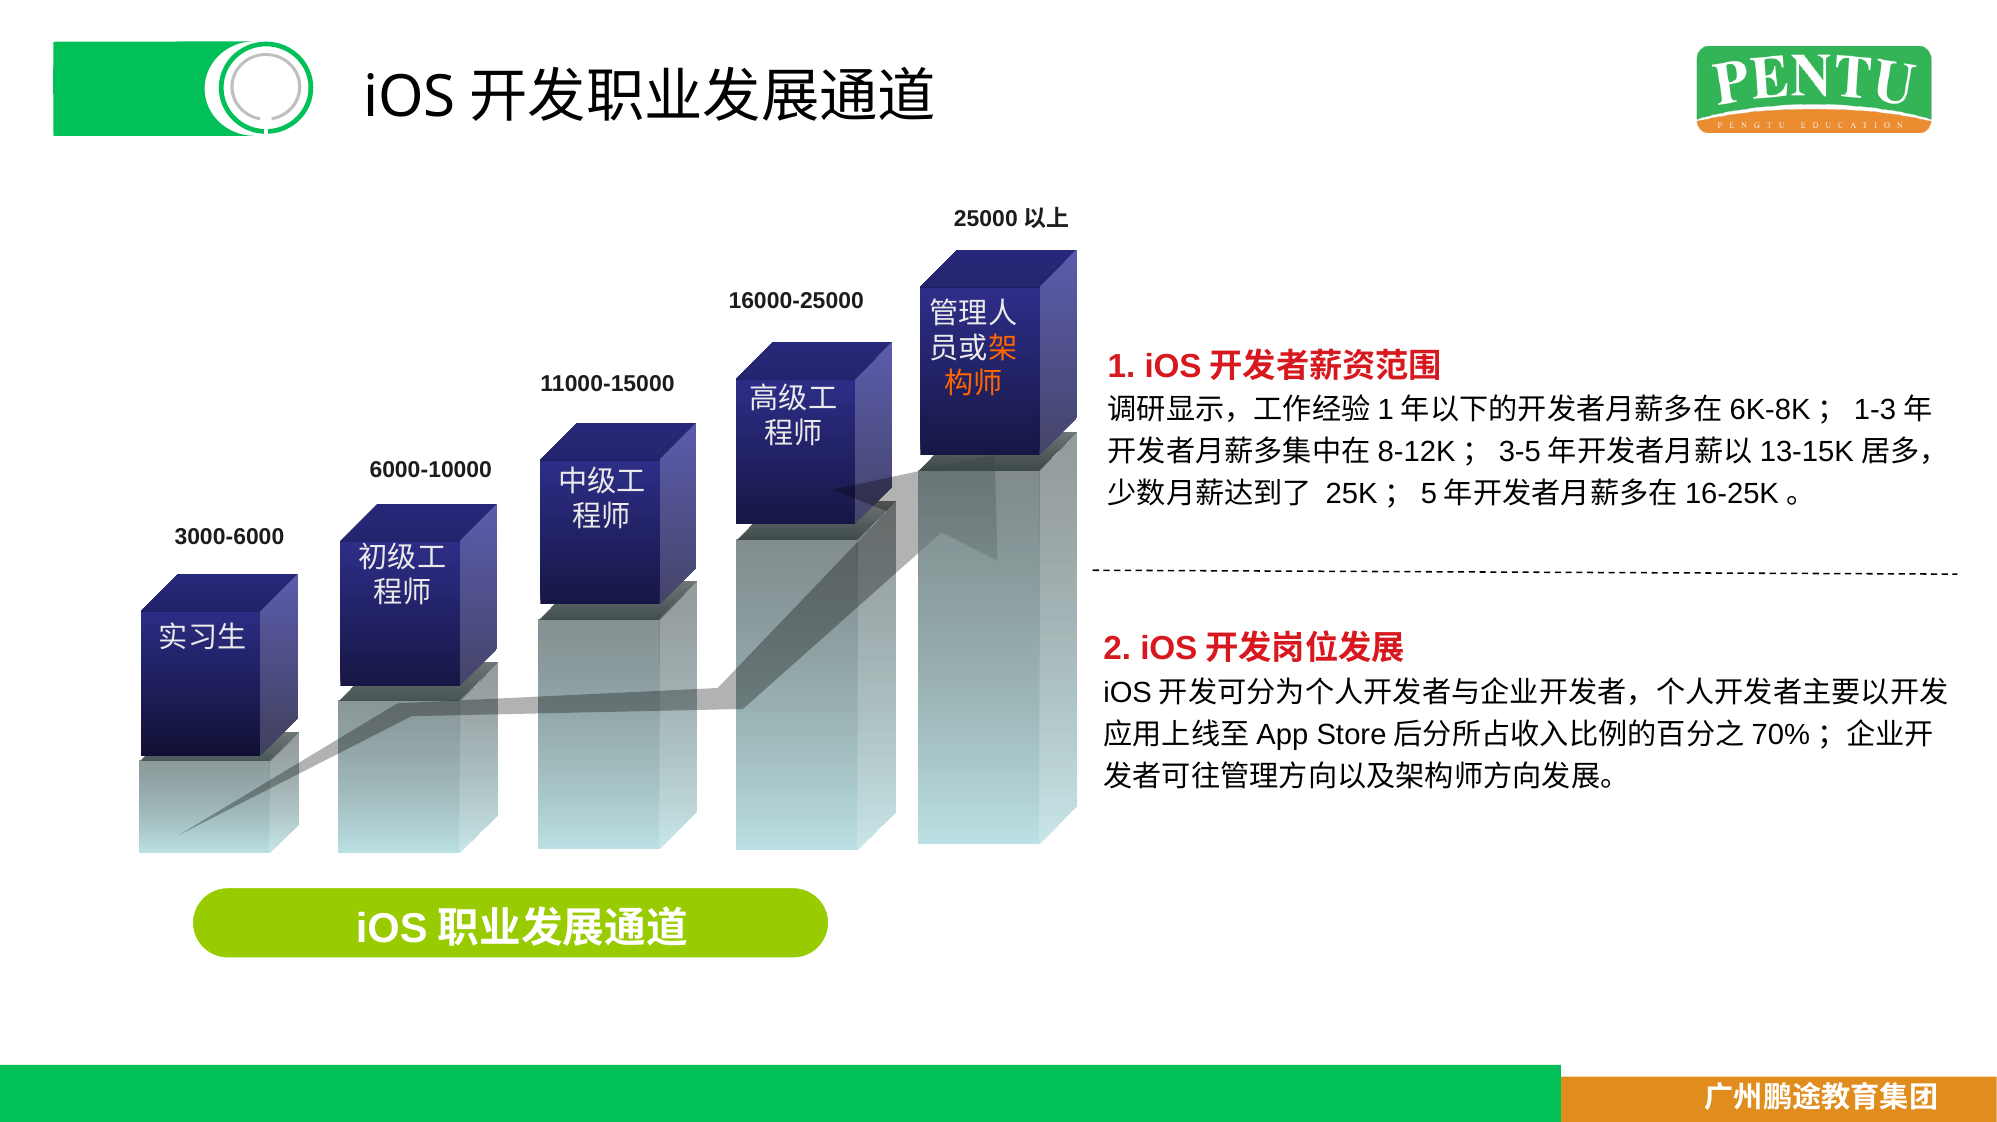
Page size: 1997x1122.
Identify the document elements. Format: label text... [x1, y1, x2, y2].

text_box [920, 249, 1077, 455]
text_box 16000-25000 [713, 278, 879, 321]
text_box [338, 715, 498, 853]
text_box 3000-6000 [159, 513, 300, 557]
text_box 高级工程师 [724, 372, 864, 457]
text_box 初级工程师 [332, 531, 473, 616]
text_box 中级工程师 [532, 454, 672, 540]
title iOS开发职业发展通道 [348, 51, 696, 136]
text_box 管理人员或架构师 [903, 287, 1044, 407]
text_box [139, 732, 299, 853]
text_box [179, 471, 918, 835]
text_box iOS职业发展通道 [341, 893, 703, 958]
text_box [538, 581, 697, 696]
text_box [736, 524, 872, 667]
text_box [340, 504, 498, 686]
text_box [141, 574, 298, 756]
text_box [190, 885, 831, 960]
text_box 11000-15000 [525, 360, 690, 403]
text_box [735, 457, 873, 524]
text_box [918, 432, 1077, 844]
text_box [540, 422, 697, 605]
text_box [338, 686, 446, 738]
text_box [736, 574, 896, 850]
text_box 25000以上 [939, 195, 1085, 238]
text_box [538, 710, 697, 849]
text_box [696, 30, 1978, 156]
text_box 6000-10000 [354, 447, 507, 490]
text_box 1. iOS开发者薪资范围 调研显示，工作经验1年以下的开发者月薪多在6K-8K；1-3年开发者月薪多集中在8-12K；3-5年开发者月薪以13-15K居多，少数月薪达到了 25K；5年开发者月薪多在16-25K。 [1092, 328, 1958, 517]
text_box 实习生 [133, 611, 273, 661]
text_box 2. iOS开发岗位发展 iOS开发可分为个人开发者与企业开发者，个人开发者主要以开发应用上线至App Store后分所占收入比例的百分之70%；企业开发者可往管理方向以及架构师方向发展。 [1088, 611, 1978, 800]
